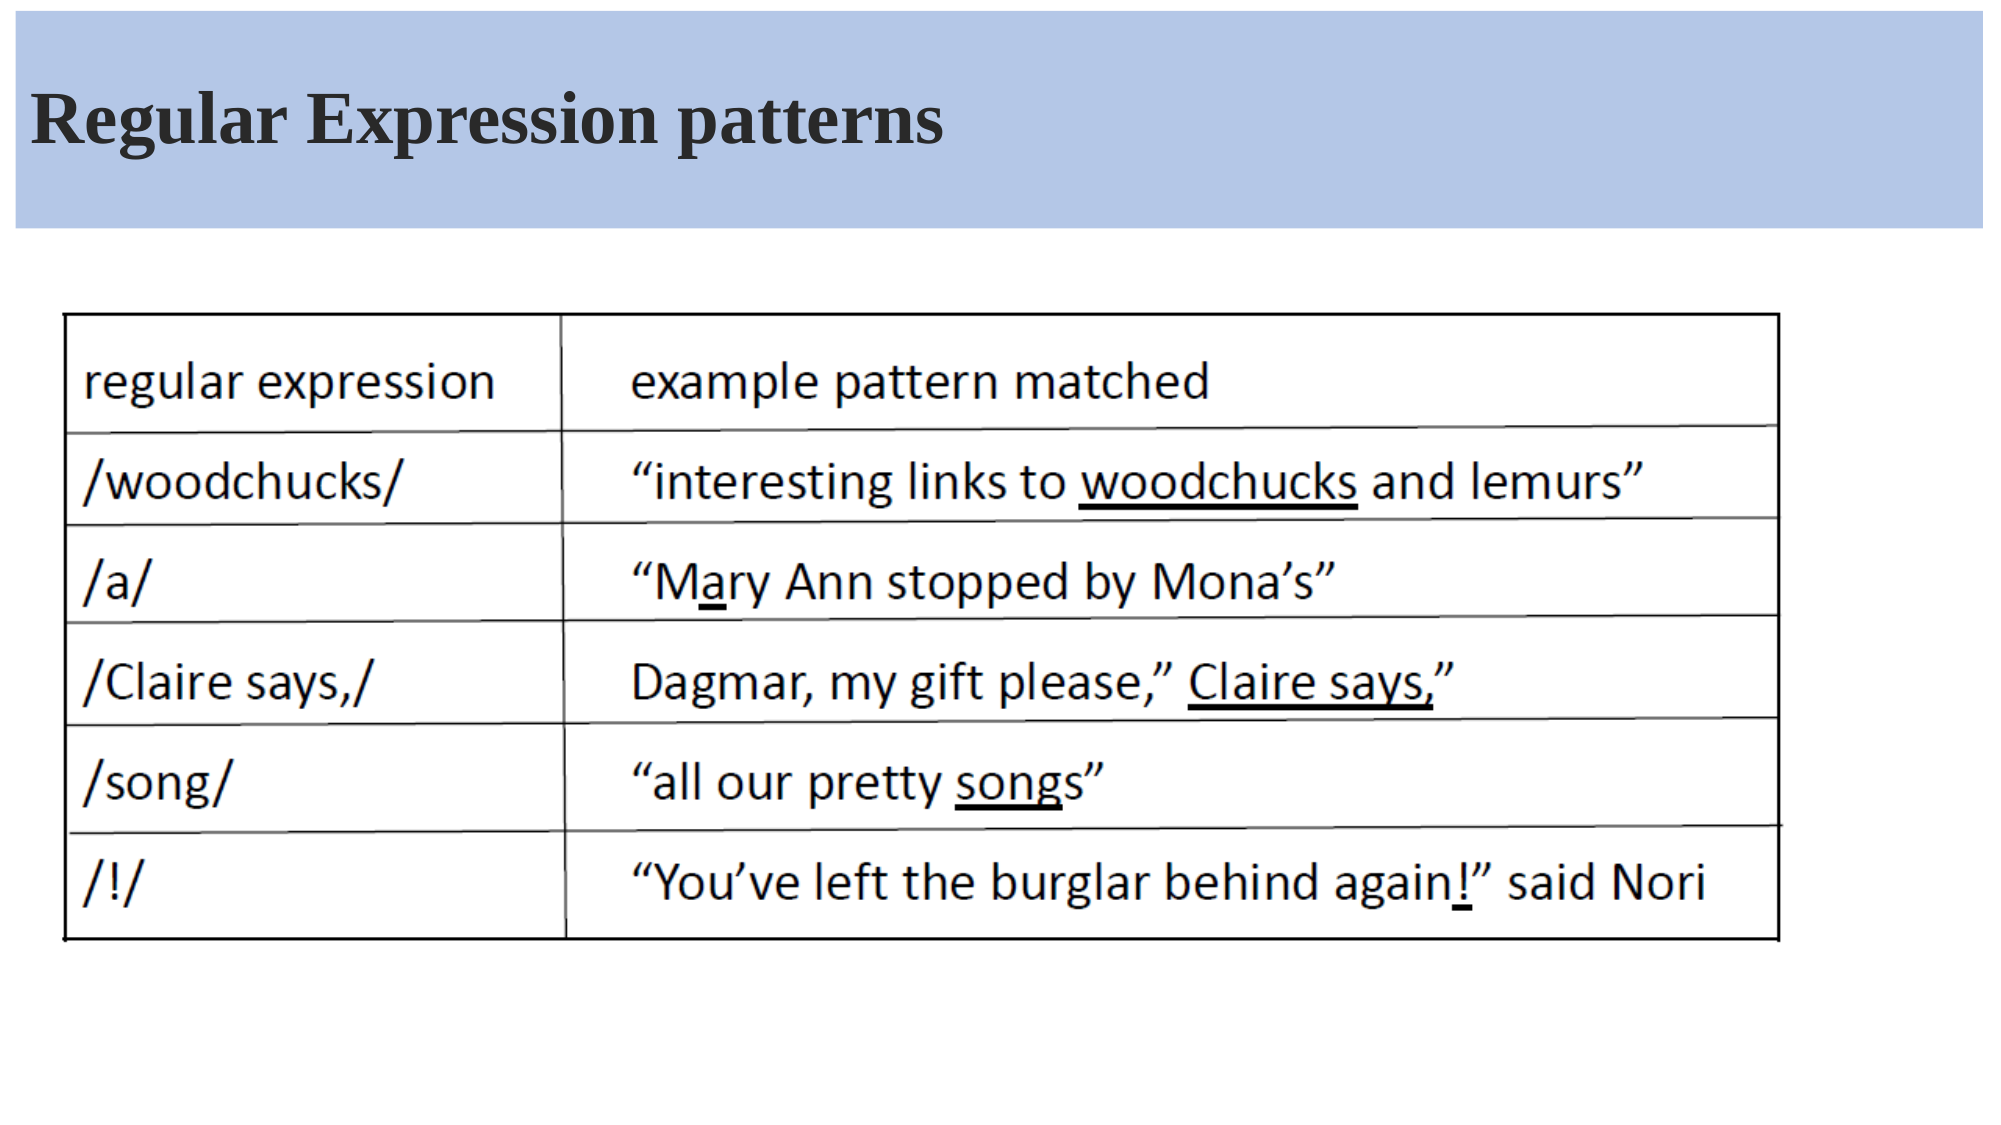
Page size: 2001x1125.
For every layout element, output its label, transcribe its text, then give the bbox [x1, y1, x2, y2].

picture [0, 266, 1854, 972]
title Regular Expression patterns [15, 10, 1983, 229]
